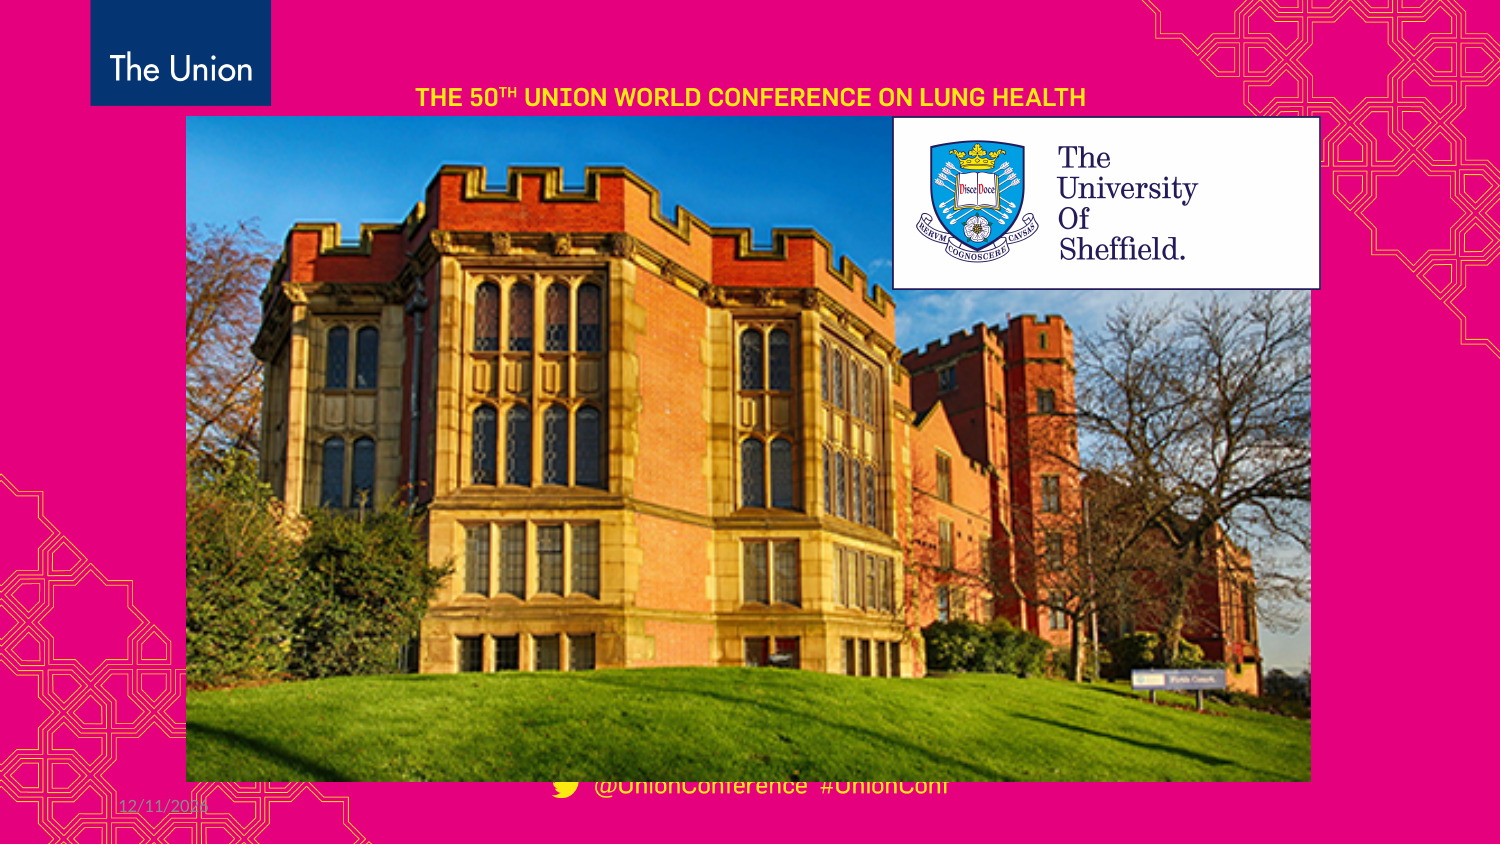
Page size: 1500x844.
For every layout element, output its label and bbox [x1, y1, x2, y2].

picture [0, 0, 1500, 844]
slide_number [103, 782, 441, 827]
